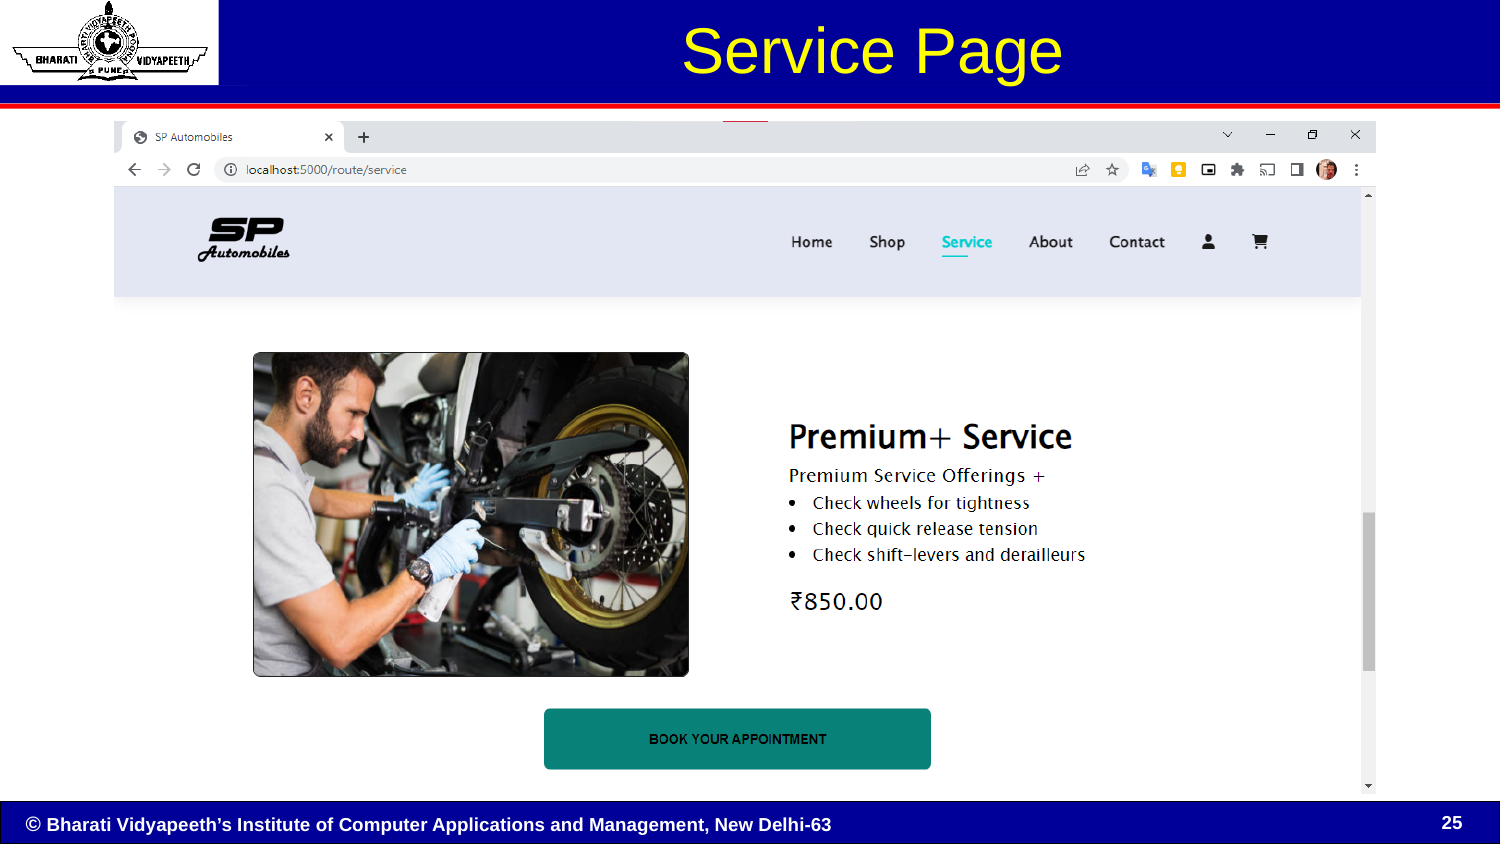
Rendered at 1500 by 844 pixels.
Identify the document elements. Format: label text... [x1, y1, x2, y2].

title Service Page [246, 2, 1500, 85]
picture [12, 1, 208, 81]
picture [113, 121, 1376, 795]
